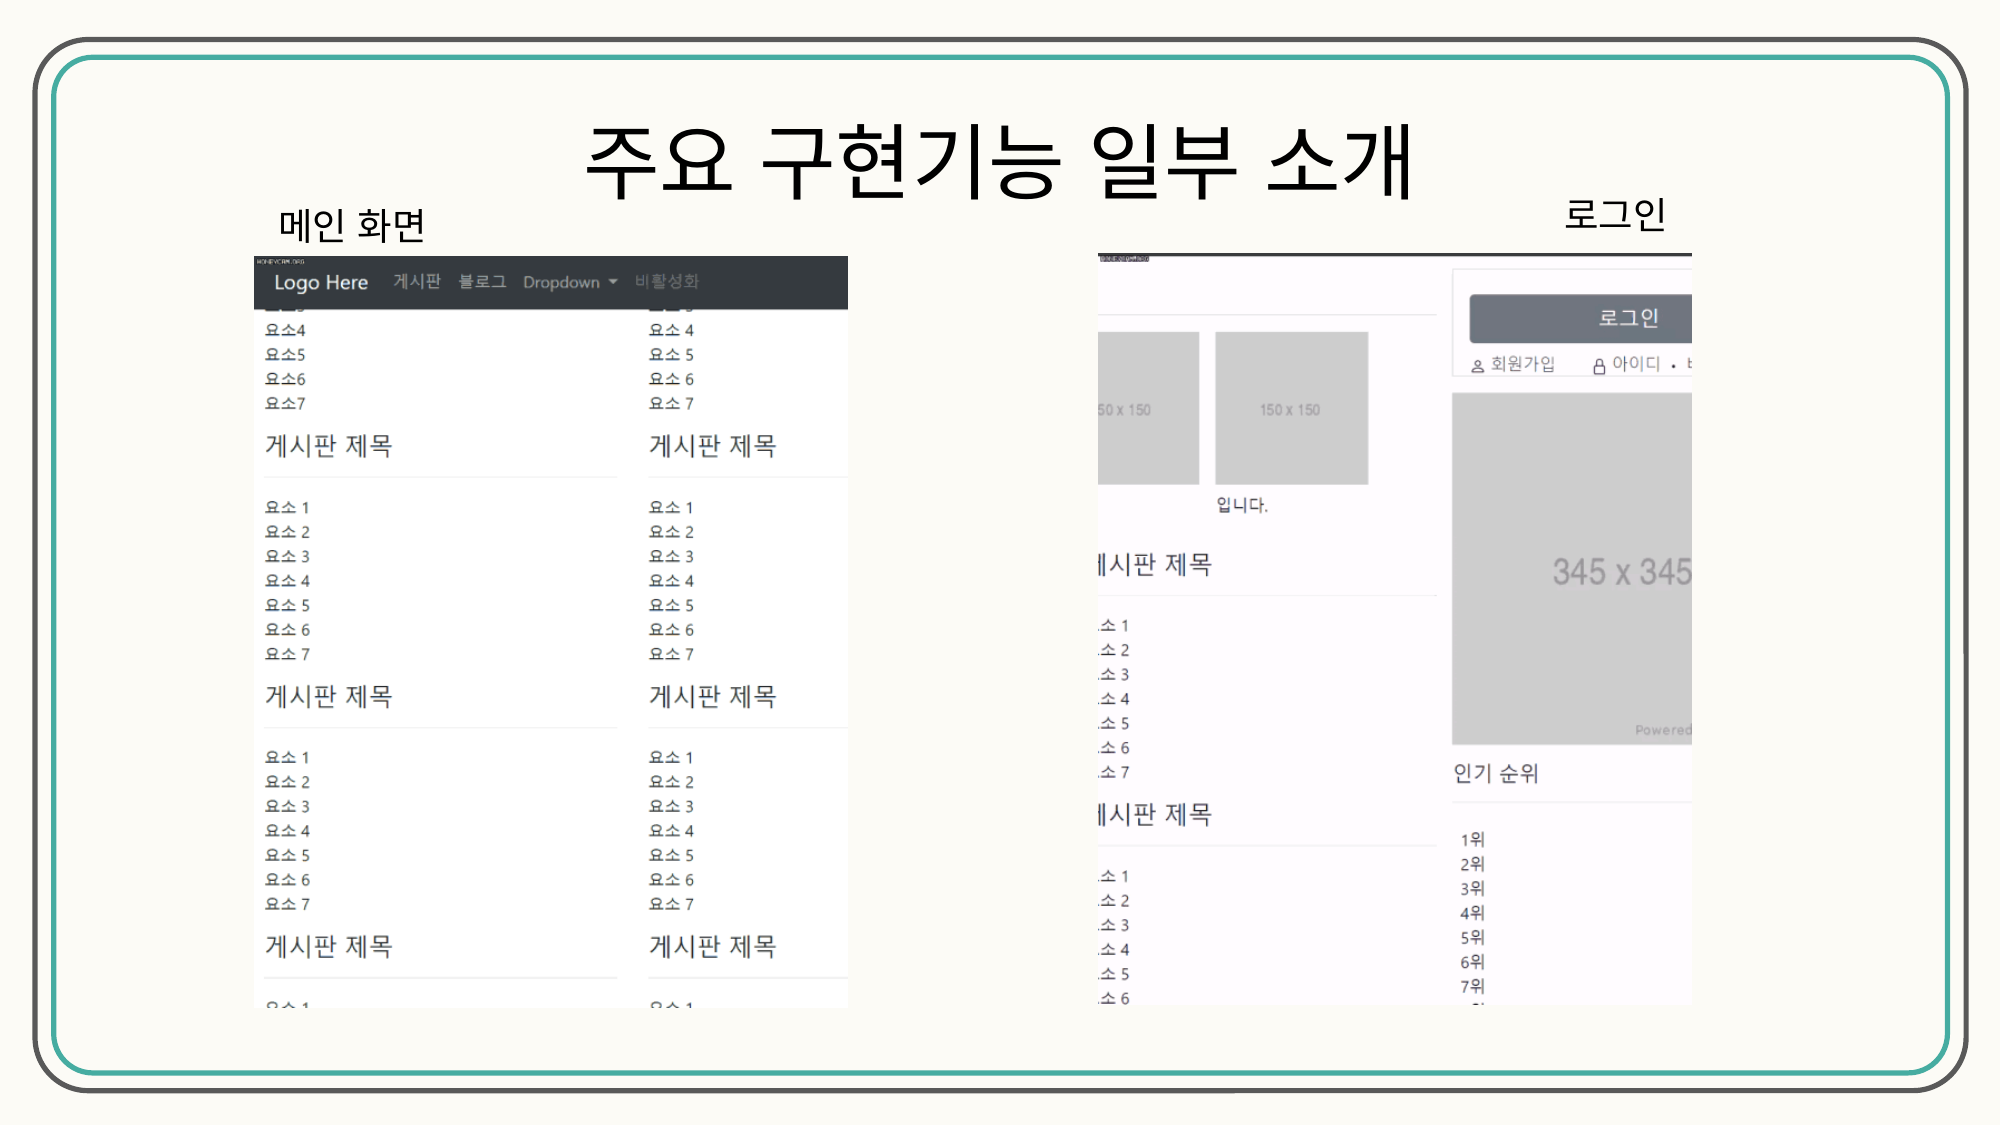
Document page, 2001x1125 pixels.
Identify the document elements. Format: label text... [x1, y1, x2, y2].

text_box 메인 화면 [263, 195, 442, 256]
picture [1097, 253, 1692, 1005]
picture [254, 256, 848, 1008]
text_box [33, 38, 1968, 1092]
text_box 로그인 [1549, 184, 1683, 245]
text_box 주요 구현기능 일부 소개 [568, 102, 1433, 218]
